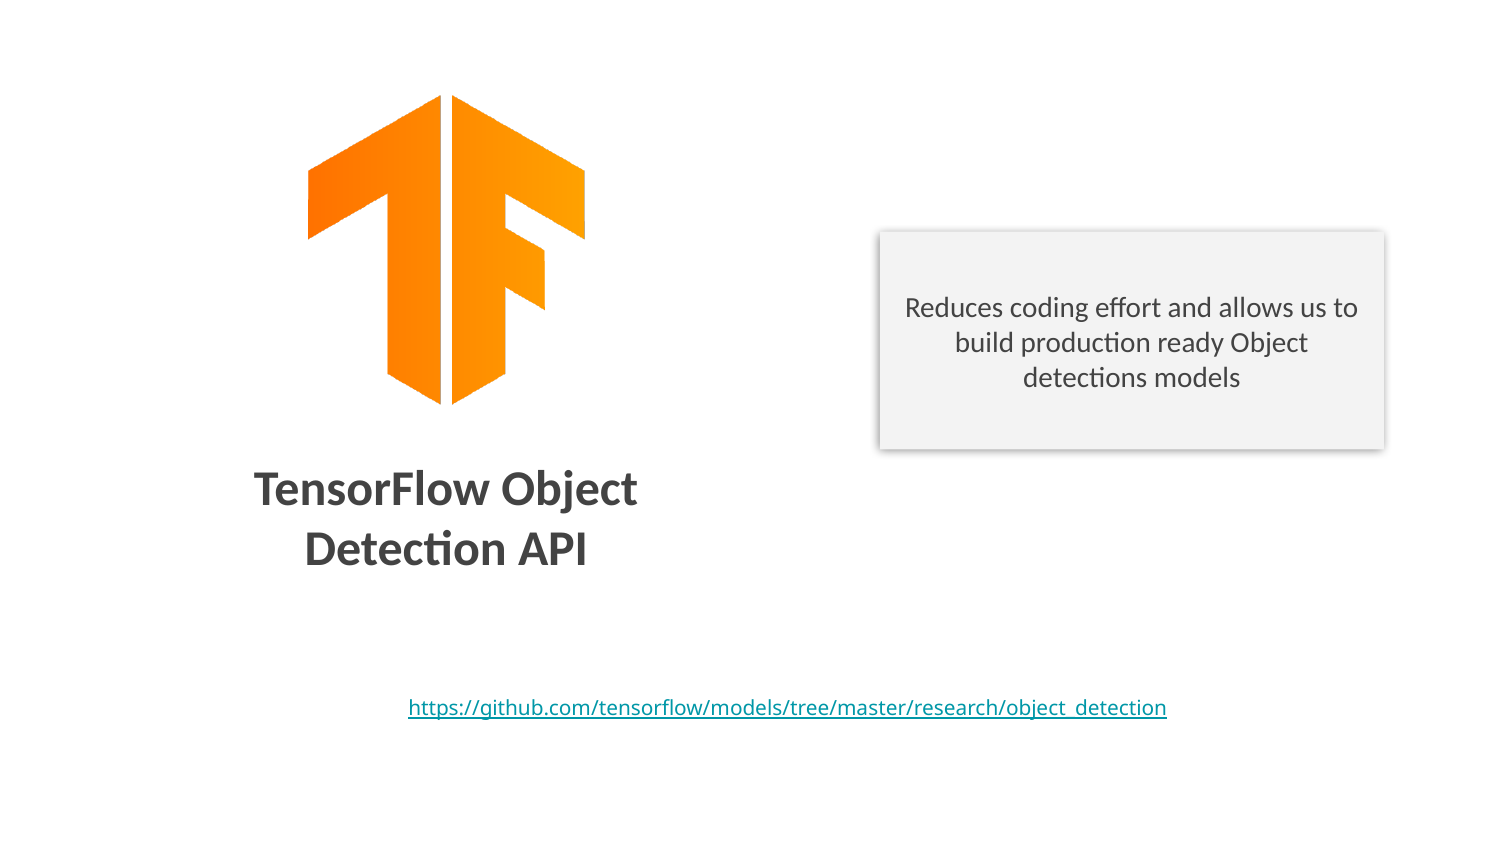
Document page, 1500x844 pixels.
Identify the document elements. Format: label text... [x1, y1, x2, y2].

text_box TensorFlow Object Detection API [133, 406, 760, 625]
text_box https://github.com/tensorflow/models/tree/master/research/object_detection [346, 679, 1230, 727]
text_box Reduces coding effort and allows us to build production ready Object detections models [879, 231, 1384, 450]
picture [288, 91, 604, 407]
